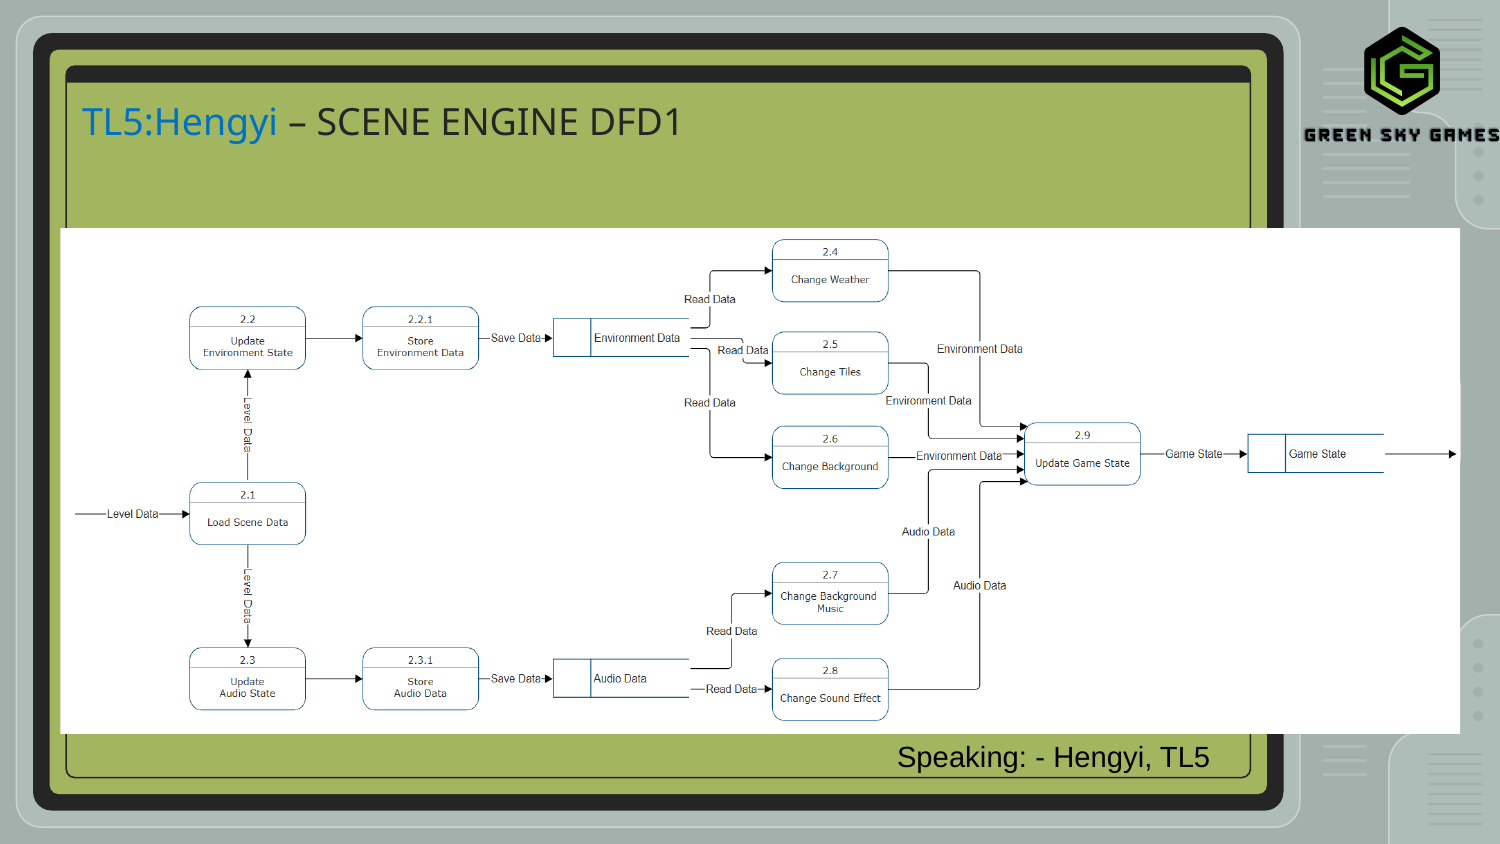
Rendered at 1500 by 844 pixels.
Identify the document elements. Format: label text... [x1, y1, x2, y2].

picture [1285, 0, 1500, 184]
picture [60, 228, 1461, 734]
text_box Speaking: - Hengyi, TL5 [882, 742, 1245, 781]
title TL5:Hengyi – SCENE ENGINE DFD1 [67, 82, 1428, 218]
